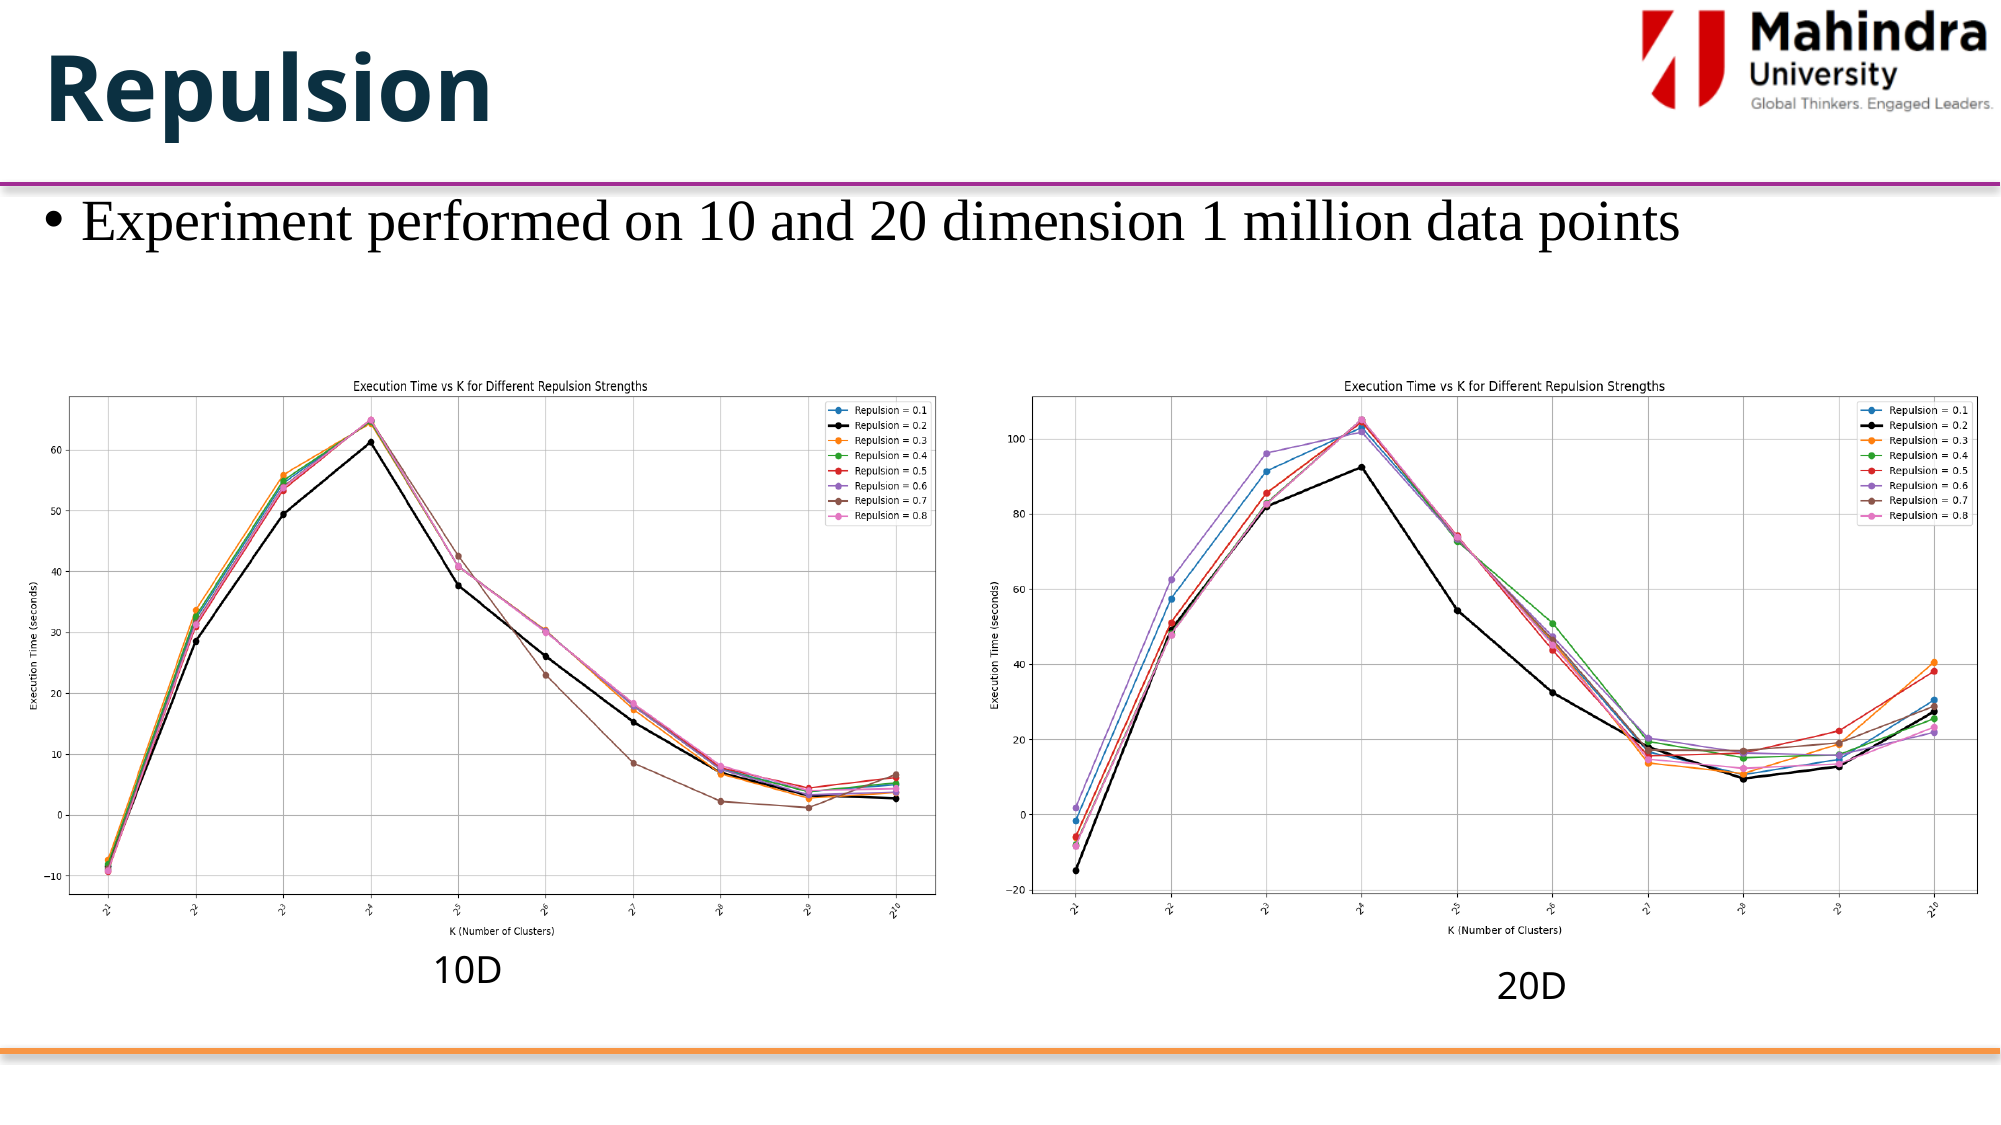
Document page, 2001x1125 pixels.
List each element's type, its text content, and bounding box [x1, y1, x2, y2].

picture [23, 372, 941, 943]
title Repulsion [28, 12, 1265, 170]
text_box 20D [1353, 954, 1711, 1015]
picture [1636, 0, 1998, 118]
text_box 10D [289, 943, 647, 999]
list Experiment performed on 10 and 20 dimension 1 million data points [28, 182, 1955, 1048]
picture [982, 372, 1984, 943]
